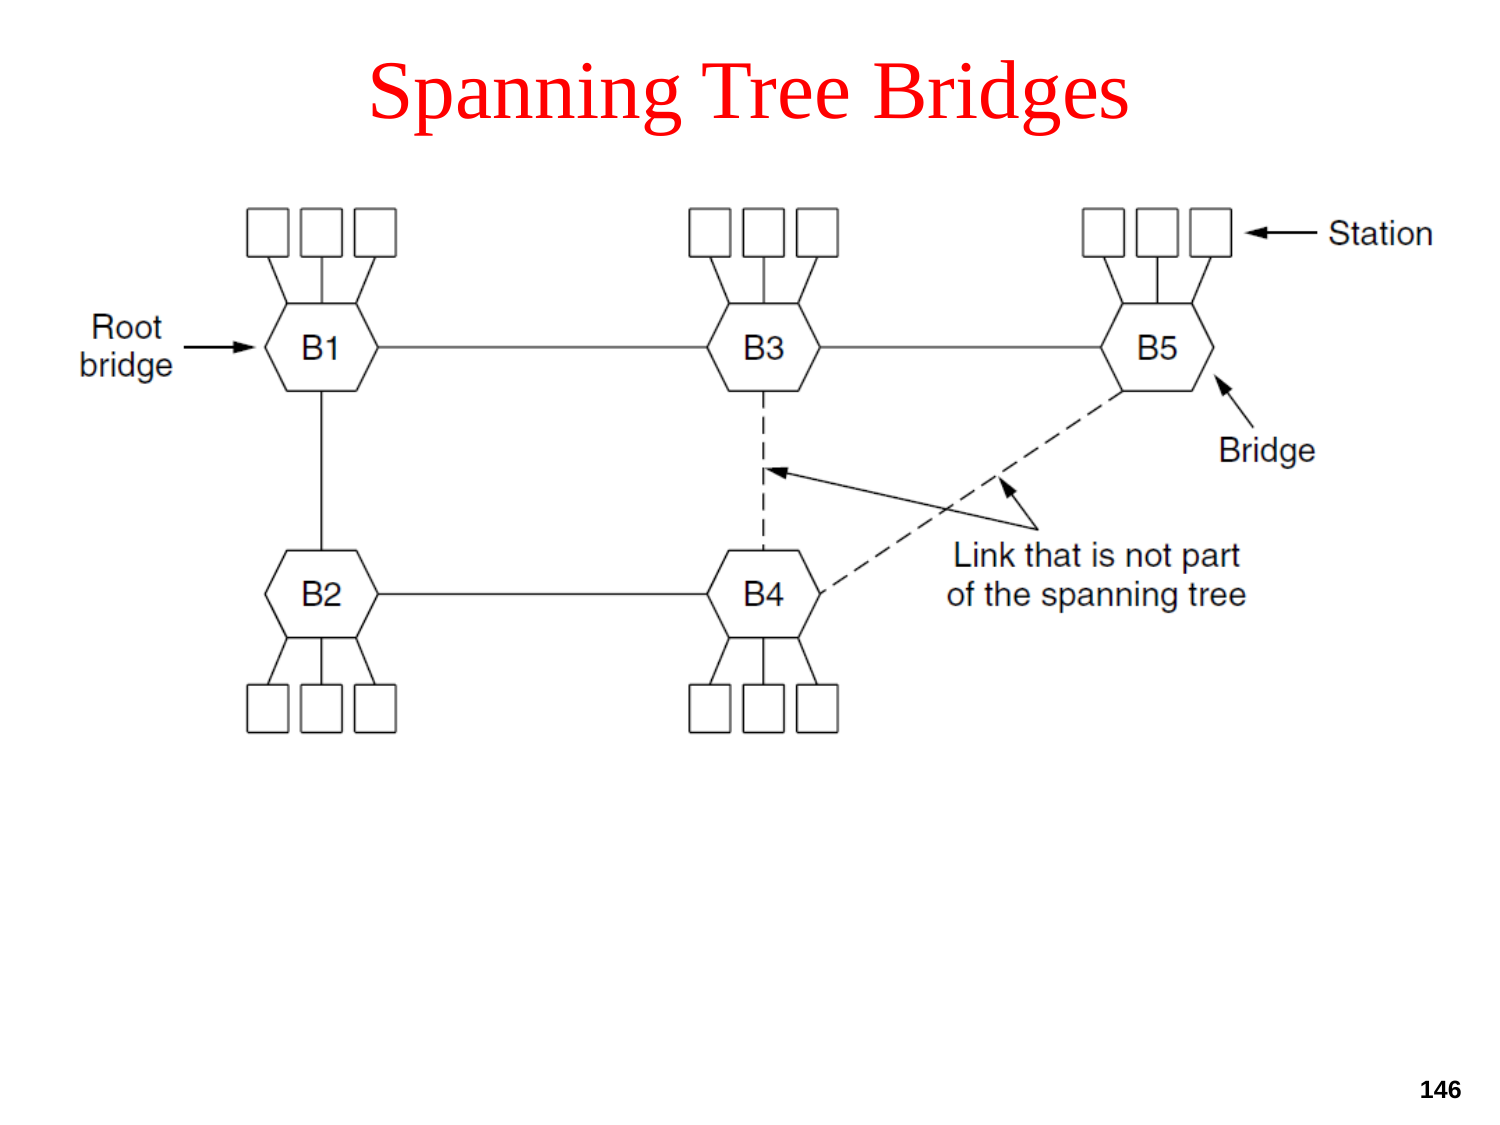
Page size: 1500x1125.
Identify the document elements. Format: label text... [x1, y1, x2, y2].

picture [52, 174, 1476, 774]
title Spanning Tree Bridges [75, 32, 1425, 138]
